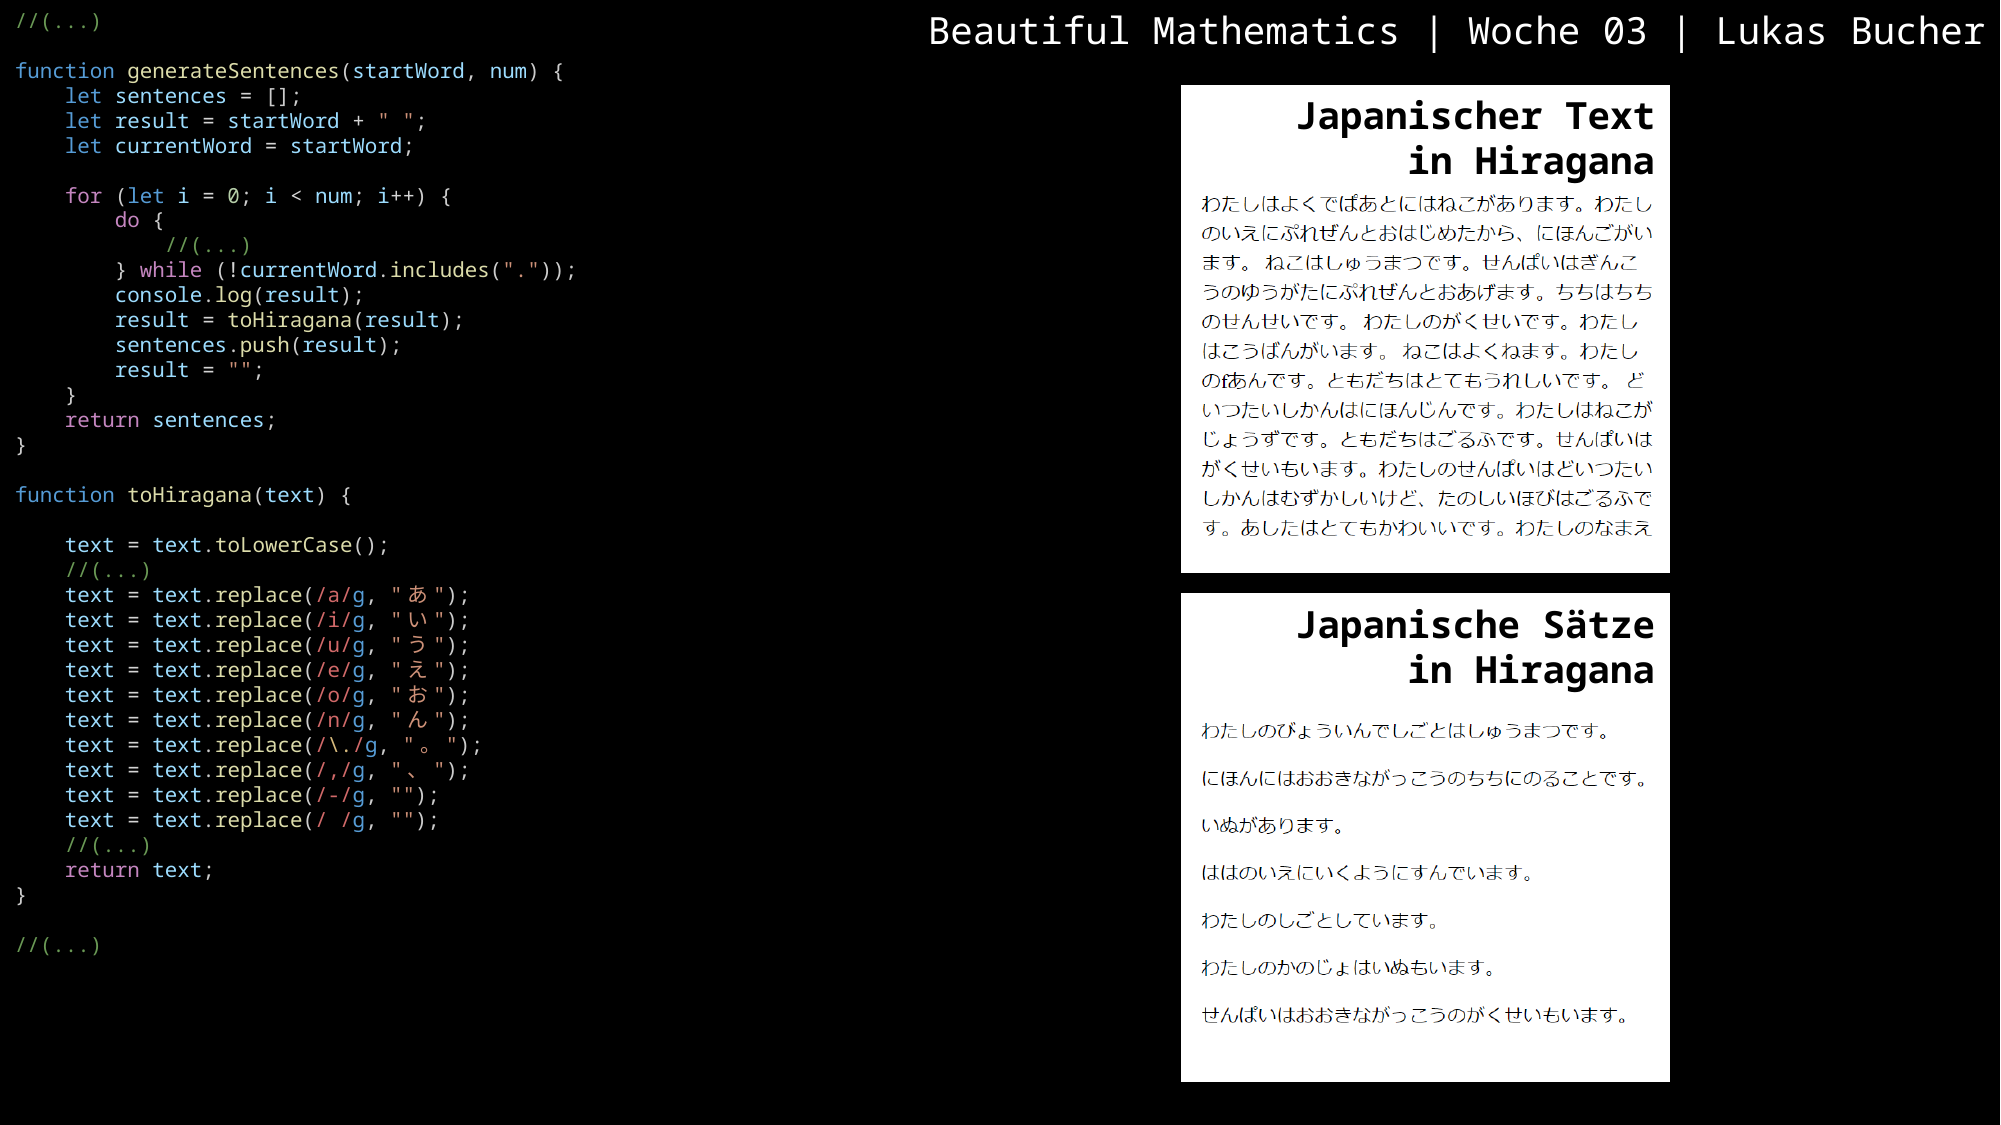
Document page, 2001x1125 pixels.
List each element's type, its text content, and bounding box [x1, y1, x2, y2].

text_box Beautiful Mathematics | Woche 03 | Lukas Bucher [0, 0, 2000, 60]
picture [1180, 592, 1671, 1083]
text_box //(...) function generateSentences(startWord, num) { let sentences = []; let result = startWord + " "; let currentWord = startWord; for (let i = 0; i < num; i++) { do { //(...) } while (!currentWord.includes(".")); console.log(result); result = toHiragana(result); sentences.push(result); result = ""; } return sentences; } function toHiragana(text) { text = text.toLowerCase(); //(...) text = text.replace(/a/g, "あ"); text = text.replace(/i/g, "い"); text = text.replace(/u/g, "う"); text = text.replace(/e/g, "え"); text = text.replace(/o/g, "お"); text = text.replace(/n/g, "ん"); text = text.replace(/\./g, "。"); text = text.replace(/,/g, "、"); text = text.replace(/-/g, ""); text = text.replace(/ /g, ""); //(...) return text; } //(...) [0, 60, 1000, 964]
picture [1180, 84, 1671, 574]
